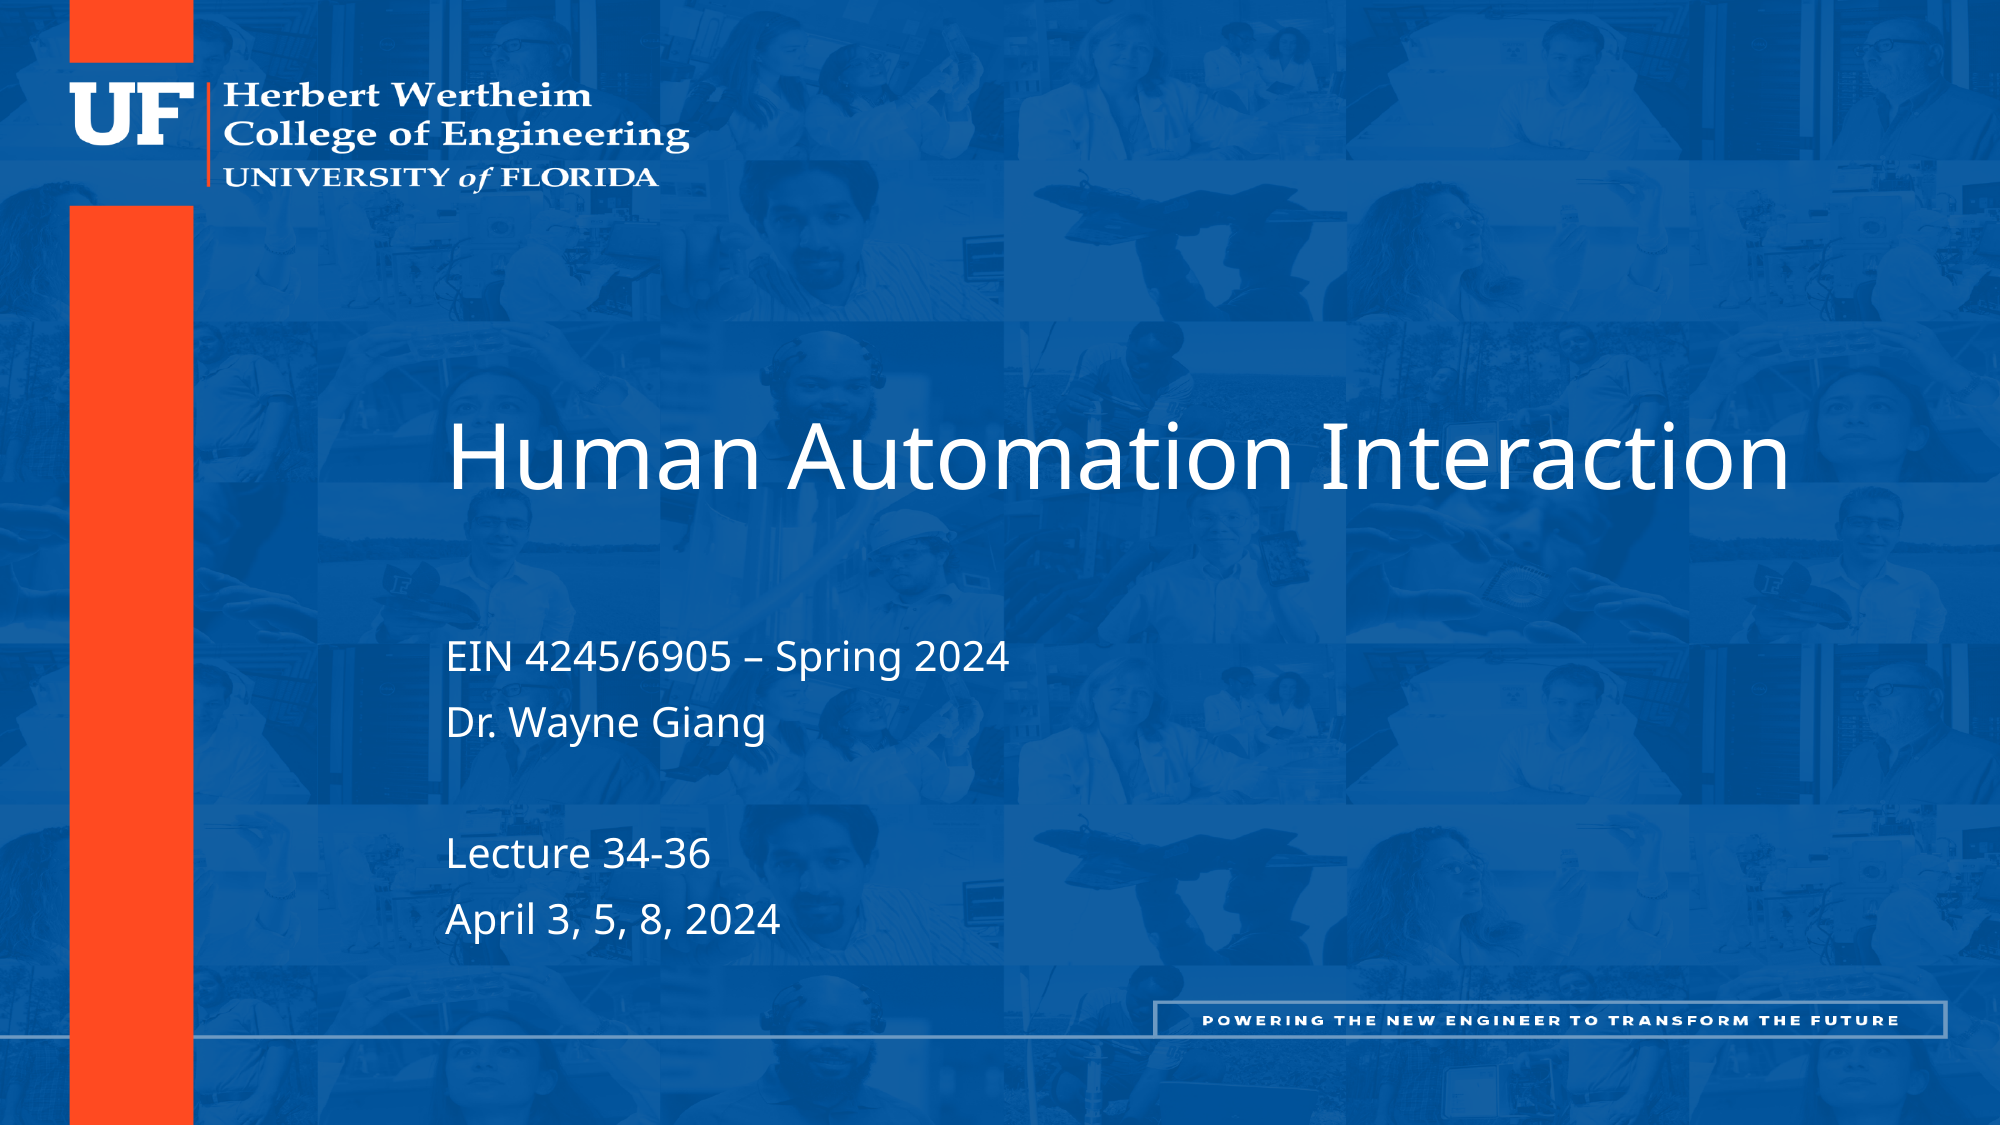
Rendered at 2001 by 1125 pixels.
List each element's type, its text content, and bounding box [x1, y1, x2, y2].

title Human Automation Interaction [430, 317, 1929, 610]
picture [0, 0, 2000, 1125]
list EIN 4245/6905 – Spring 2024 Dr. Wayne Giang Lecture 34-36 April 3, 5, 8, 2024 [430, 627, 1720, 755]
